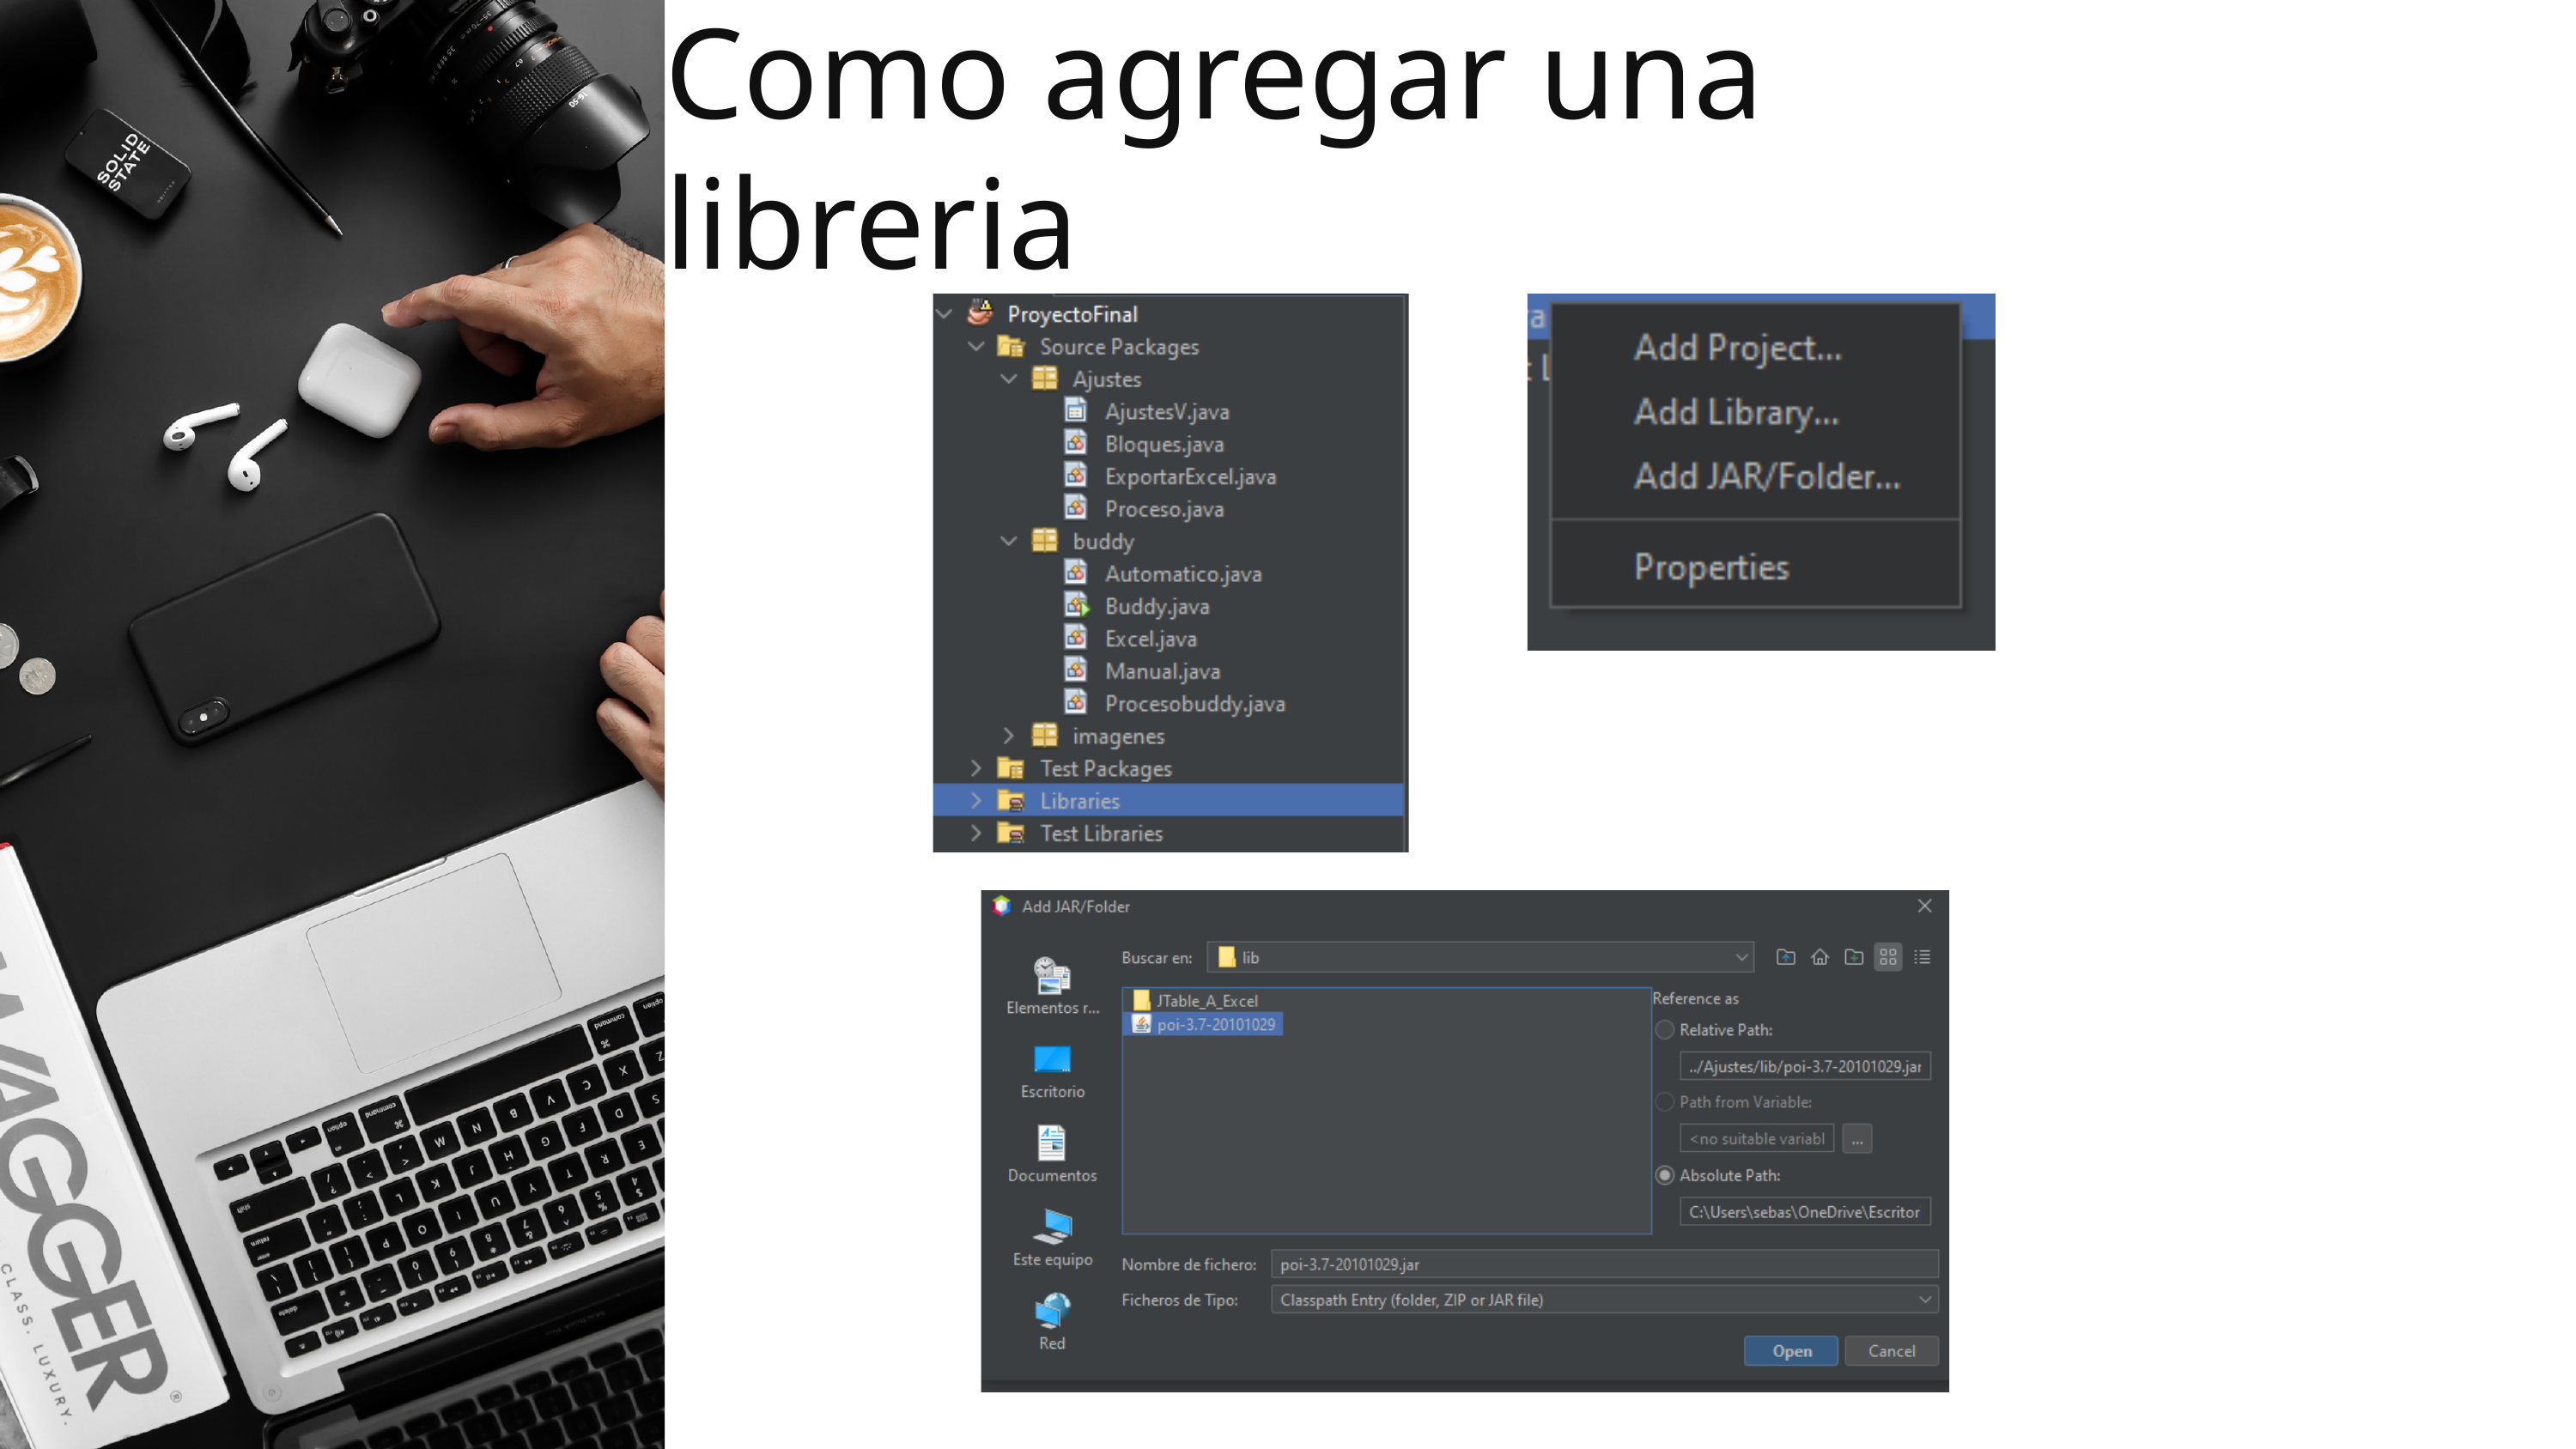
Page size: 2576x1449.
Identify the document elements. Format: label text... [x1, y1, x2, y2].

text_box [933, 294, 1409, 852]
text_box [1527, 294, 1996, 651]
text_box Como agregar una libreria [665, 0, 2108, 294]
text_box [0, 0, 665, 1449]
text_box [981, 890, 1950, 1392]
